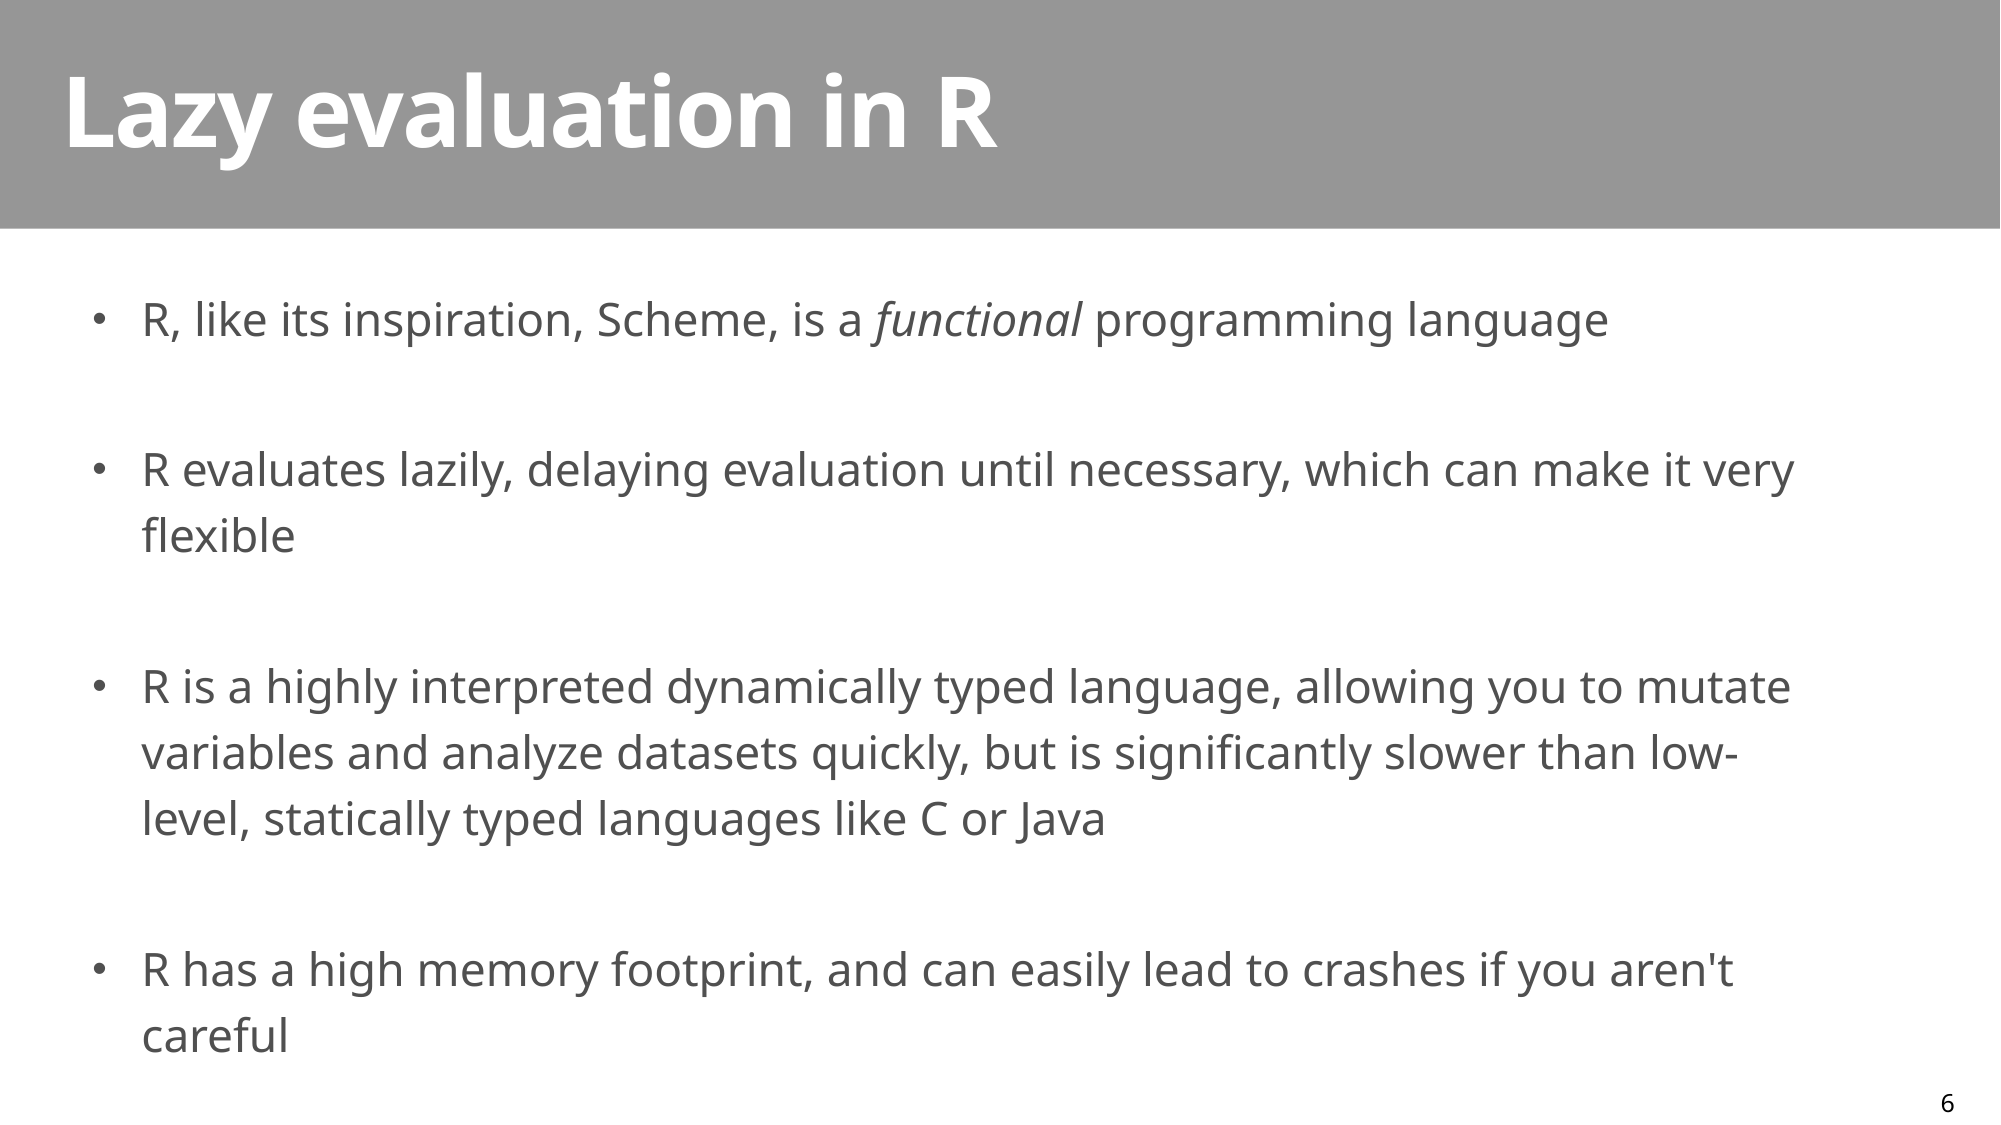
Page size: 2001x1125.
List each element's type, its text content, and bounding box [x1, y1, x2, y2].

text_box R, like its inspiration, Scheme, is a functional programming language R evaluates lazily, delaying evaluation until necessary, which can make it very flexible R is a highly interpreted dynamically typed language, allowing you to mutate variables and analyze datasets quickly, but is significantly slower than low-level, statically typed languages like C or Java R has a high memory footprint, and can easily lead to crashes if you aren't careful [77, 271, 1855, 1077]
text_box [0, 0, 2000, 229]
text_box 6 [1925, 1079, 2000, 1125]
text_box Lazy evaluation in R [37, 47, 1391, 196]
